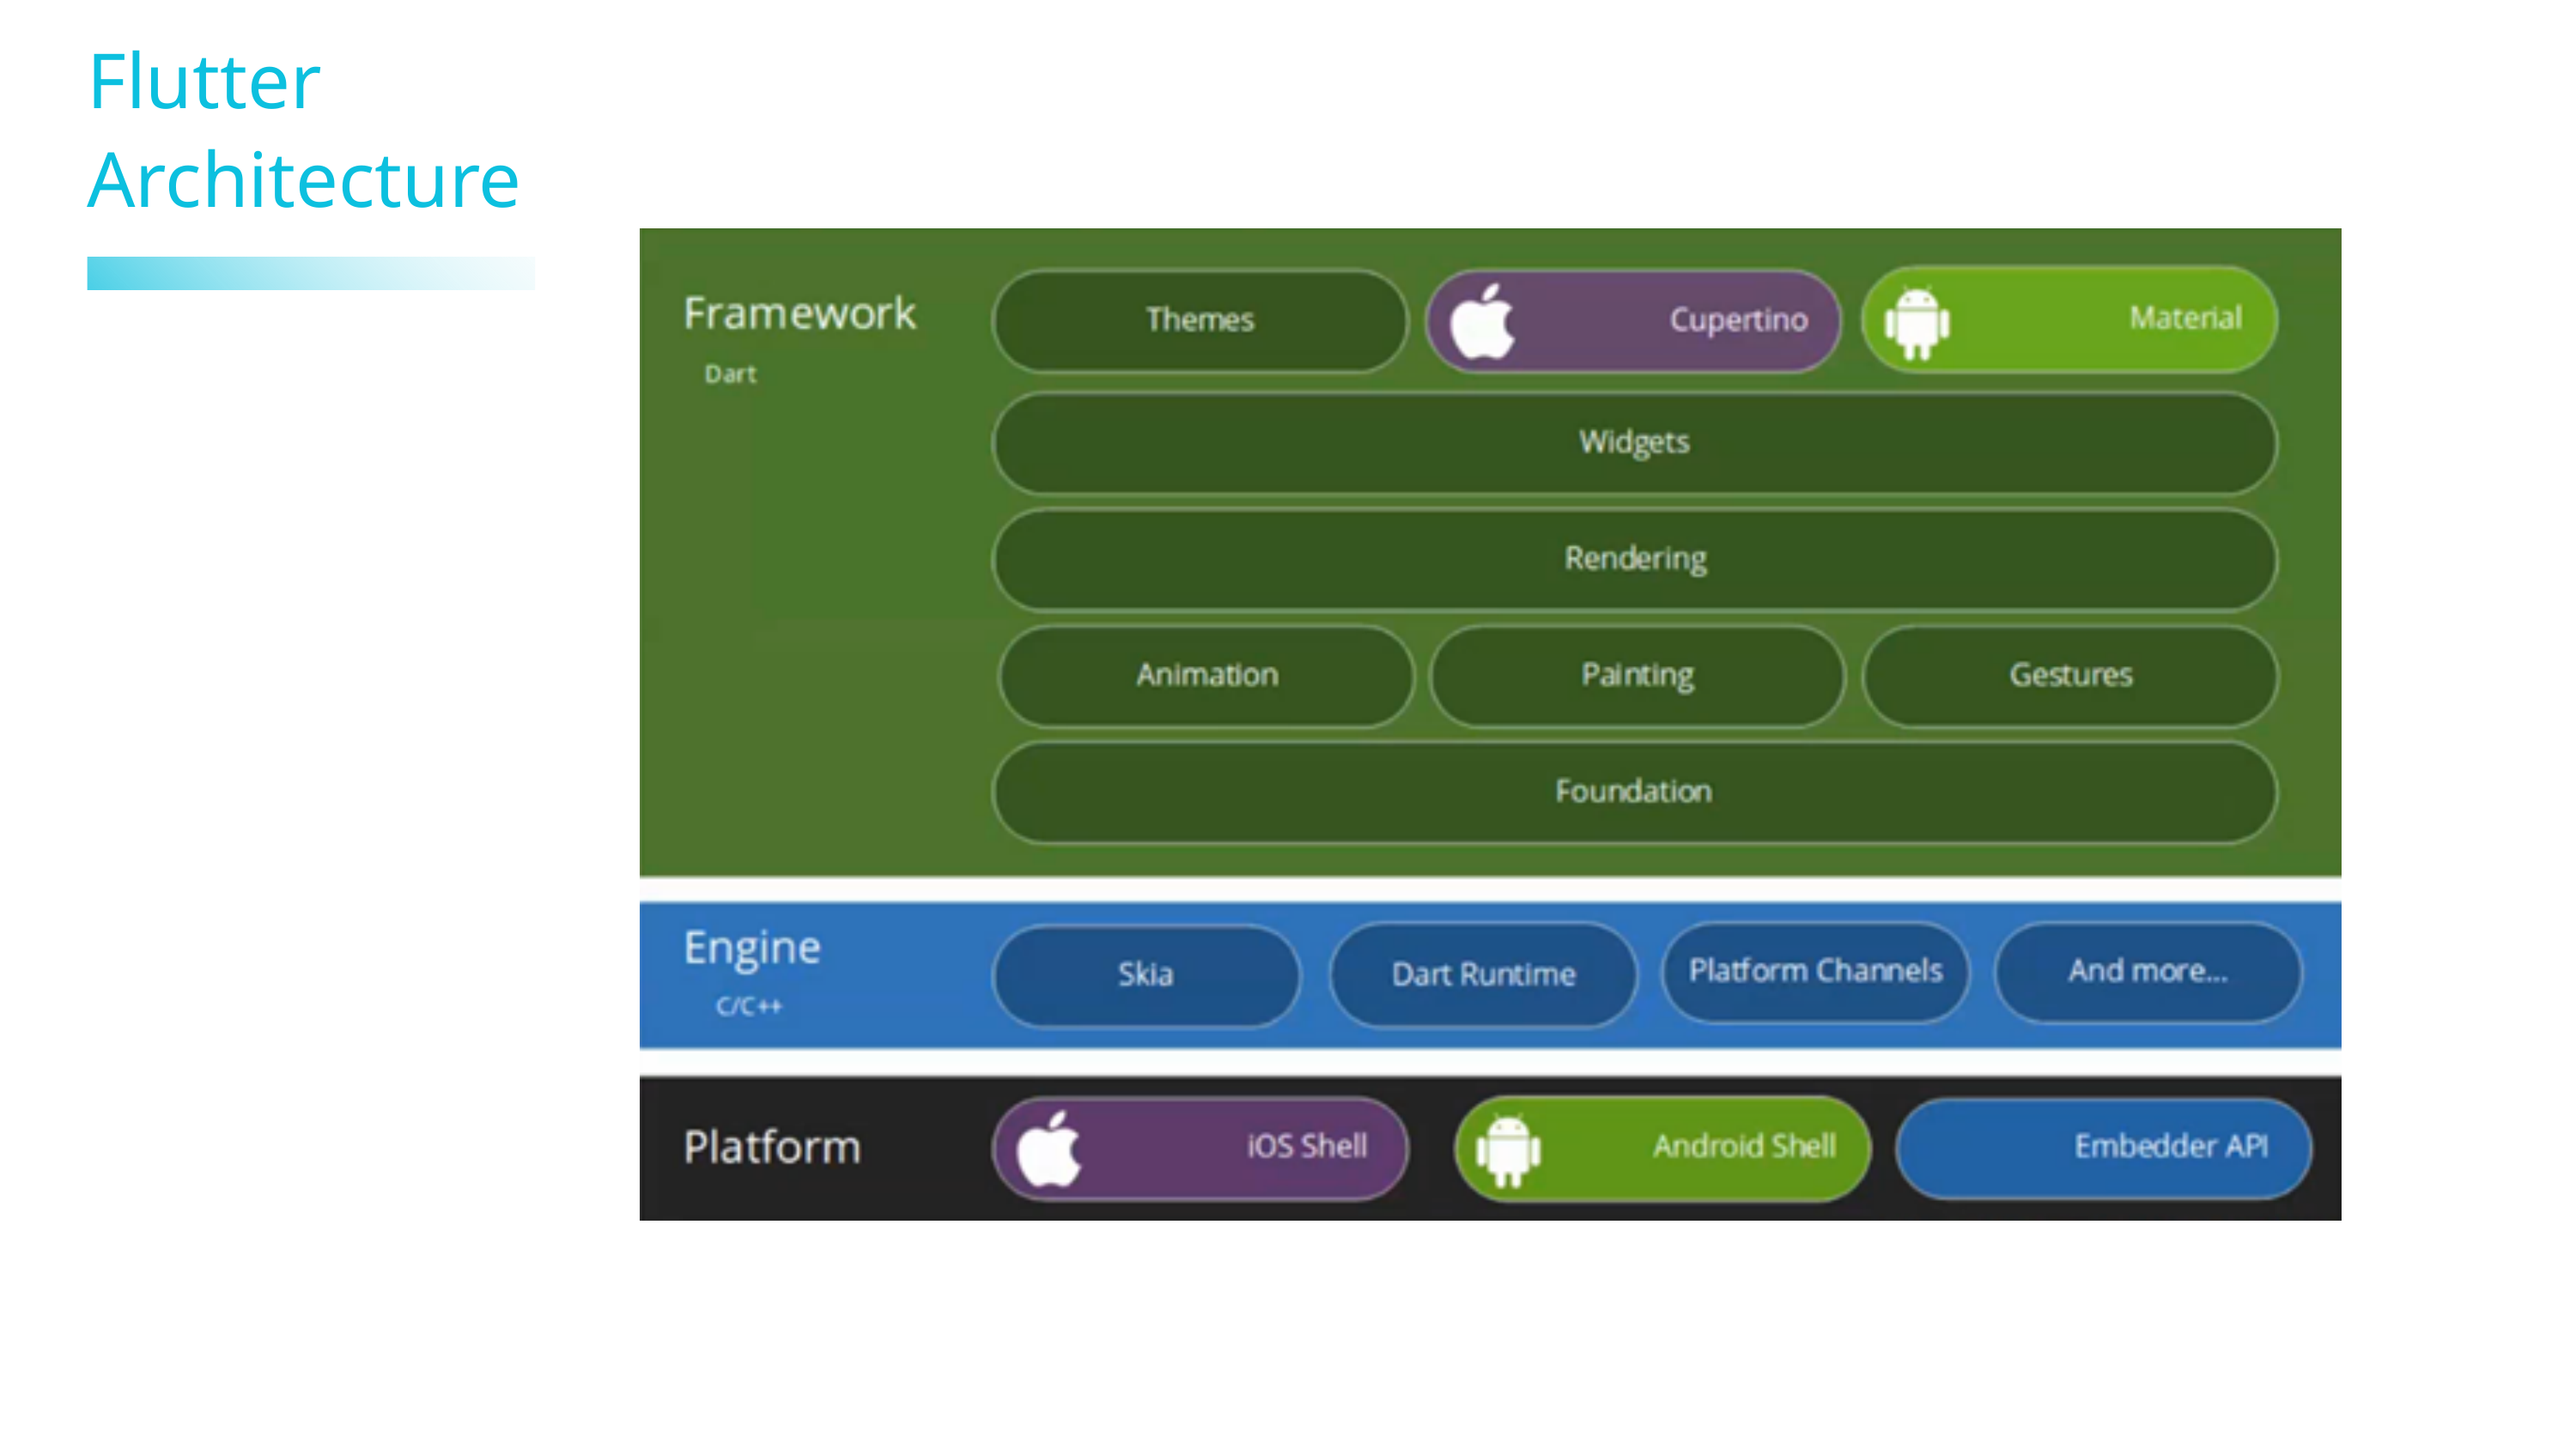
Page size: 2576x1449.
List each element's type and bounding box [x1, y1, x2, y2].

text_box [87, 29, 536, 290]
picture [639, 228, 2342, 1221]
